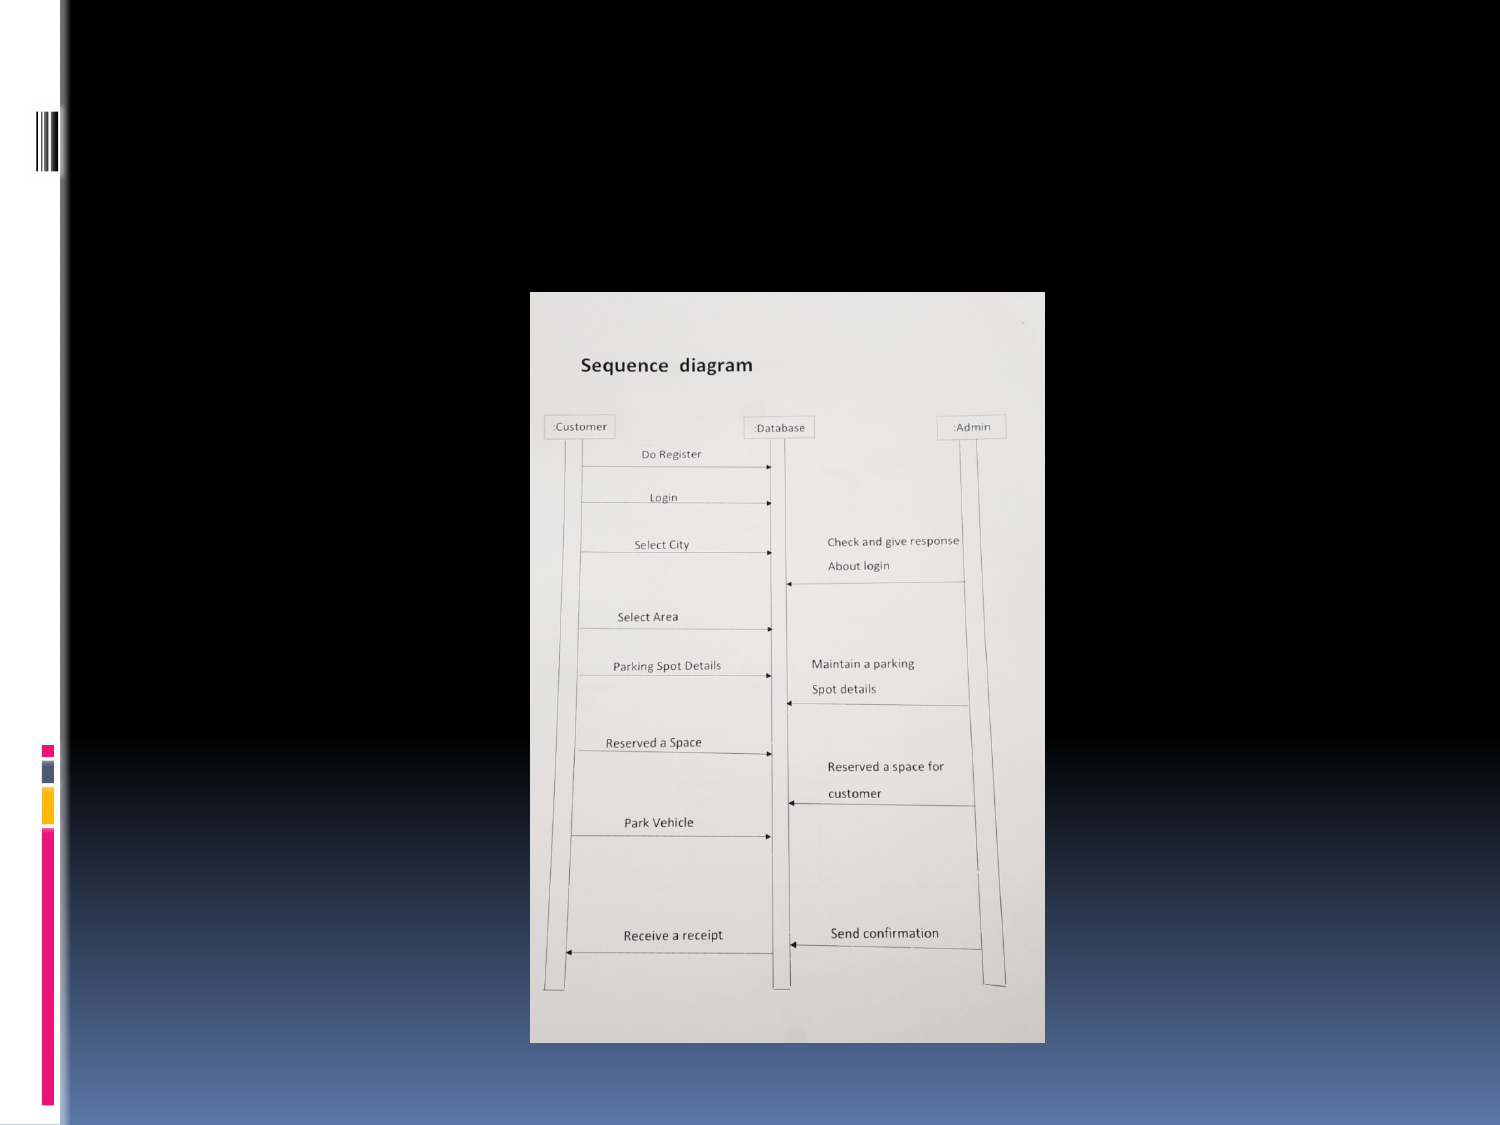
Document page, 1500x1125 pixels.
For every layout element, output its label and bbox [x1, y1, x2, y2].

list [529, 292, 1046, 1044]
